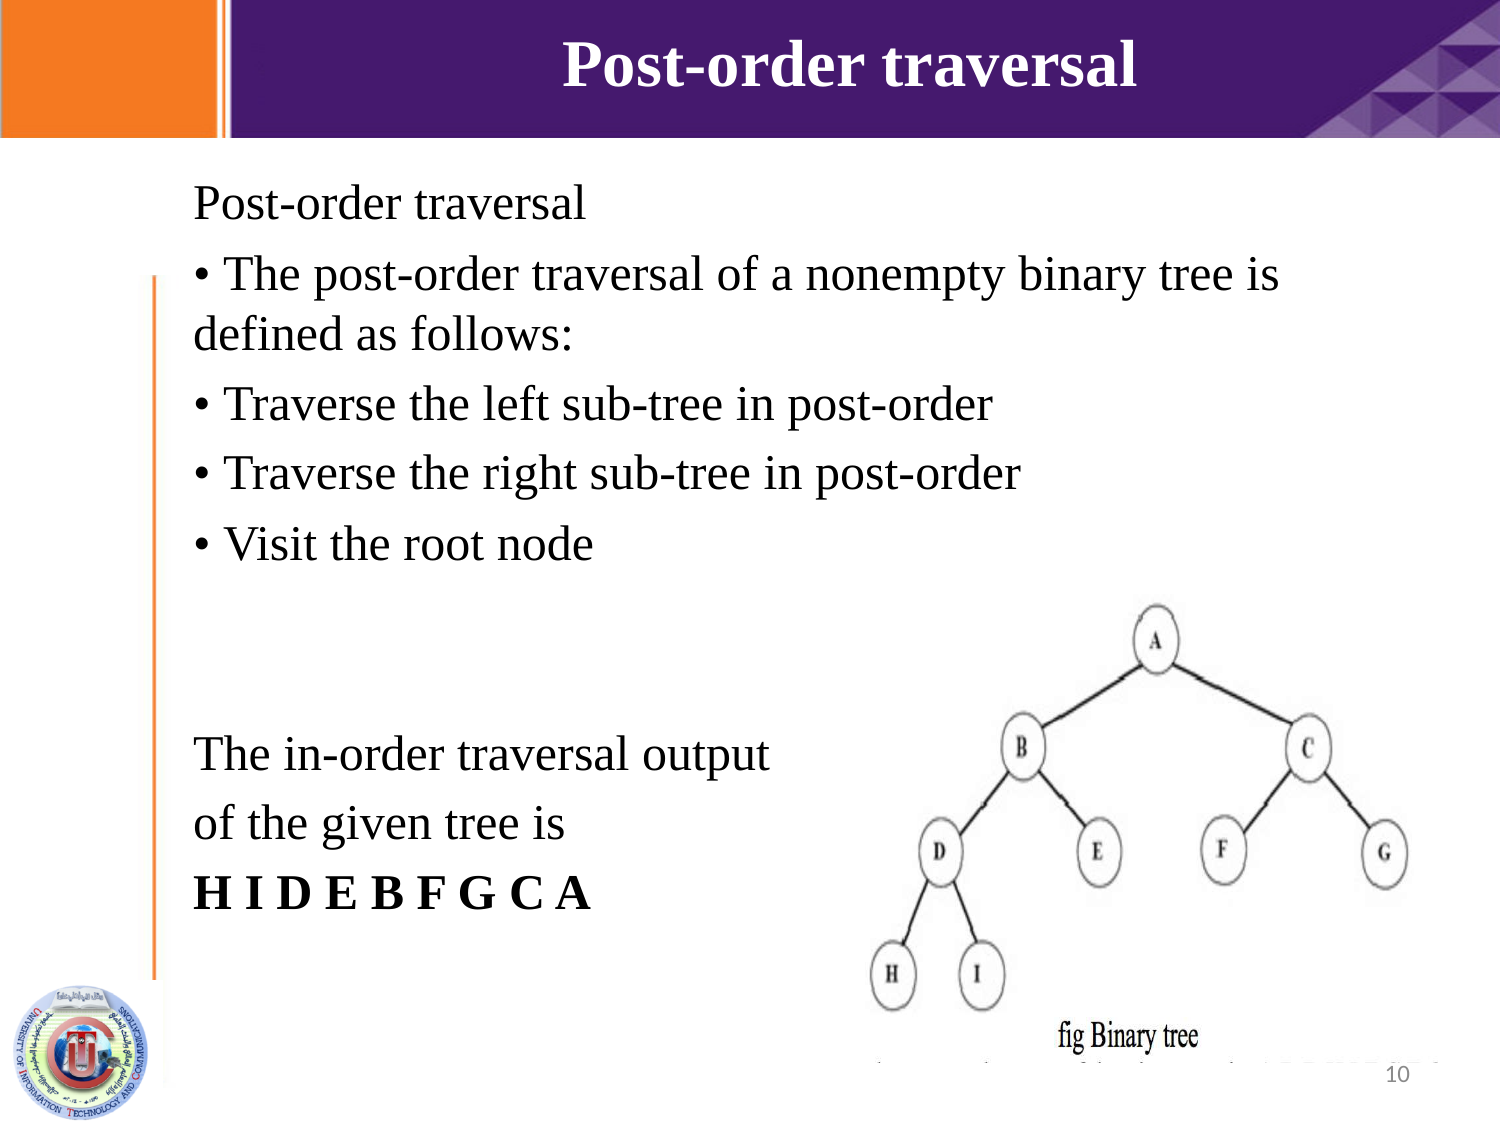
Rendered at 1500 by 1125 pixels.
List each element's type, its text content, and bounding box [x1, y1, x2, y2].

picture [0, 0, 1500, 138]
picture [812, 594, 1438, 1063]
picture [0, 275, 179, 1125]
slide_number 10 [1074, 1071, 1425, 1103]
list Post-order traversal • The post-order traversal of a nonempty binary tree is defined as follows: • Traverse the left sub-tree in post-order • Traverse the right sub-tree in post-order • Visit the root node The in-order traversal output of the given tree is H I D E B F G C A [177, 162, 1439, 995]
